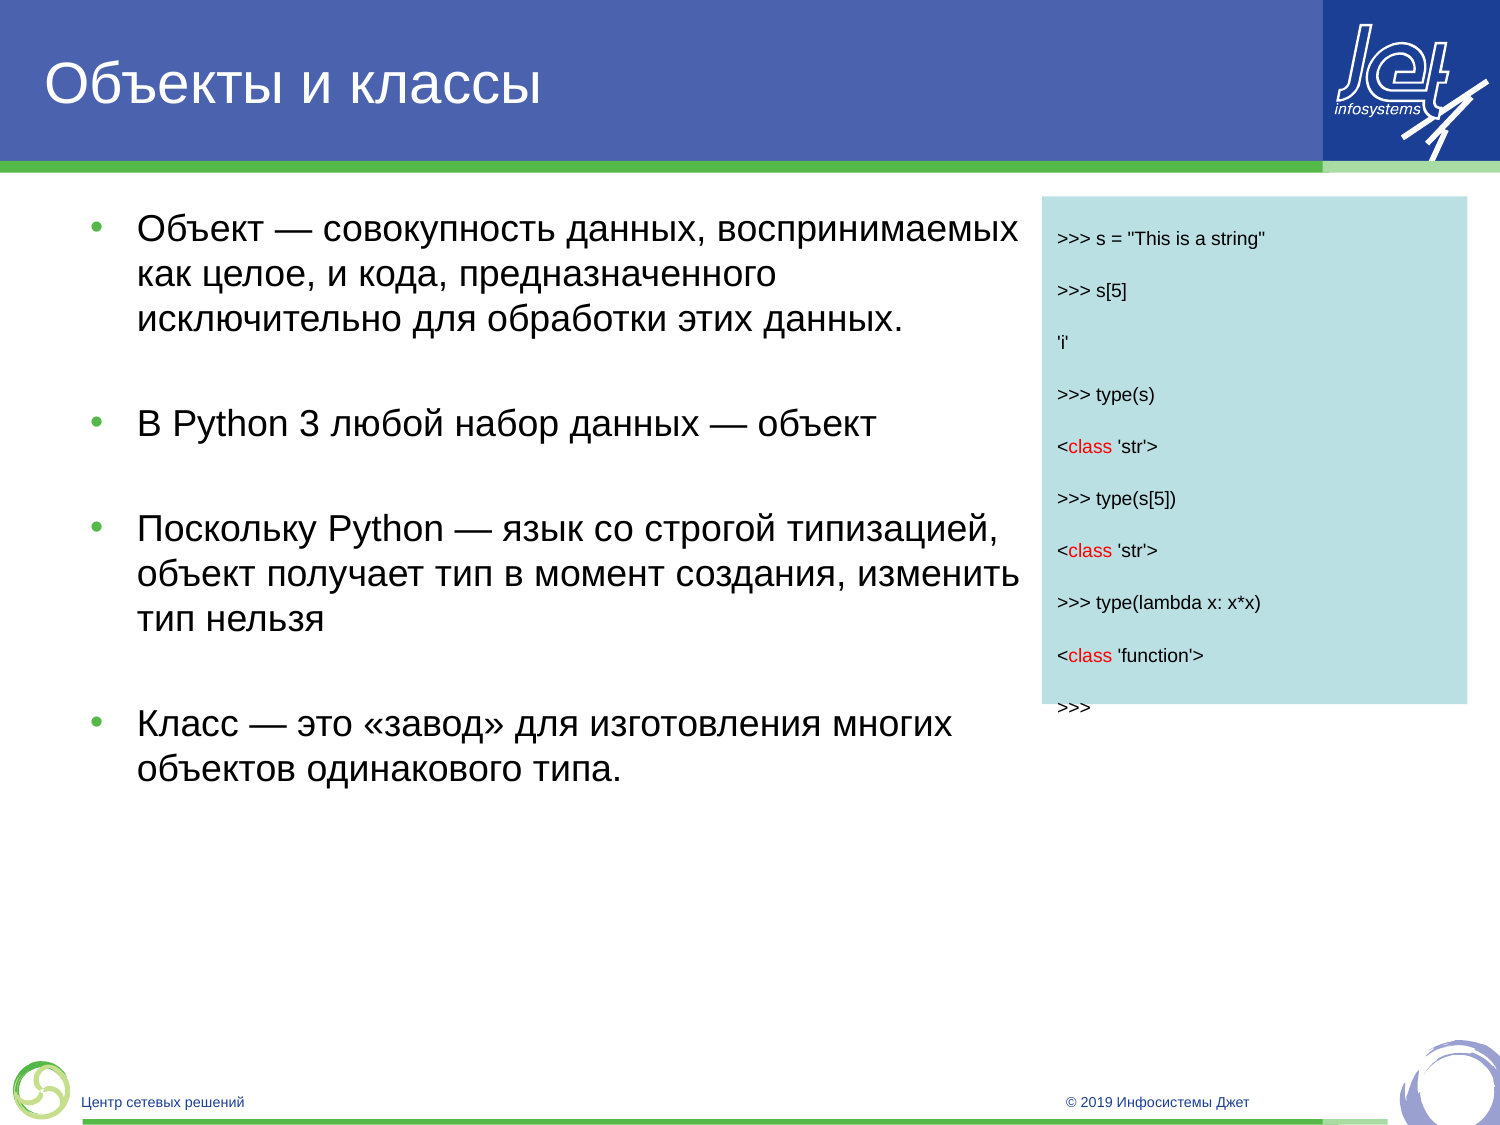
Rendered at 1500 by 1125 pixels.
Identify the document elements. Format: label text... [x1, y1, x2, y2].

list Объект — совокупность данных, воспринимаемых как целое, и кода, предназначенного исключительно для обработки этих данных. В Python 3 любой набор данных — объект Поскольку Python — язык со строгой типизацией, объект получает тип в момент создания, изменить тип нельзя Класс — это «завод» для изготовления многих объектов одинакового типа. [75, 196, 1046, 882]
title Объекты и классы [29, 21, 1294, 140]
text_box >>> s = "This is a string" >>> s[5] 'i' >>> type(s) <class 'str'> >>> type(s[5]) <class 'str'> >>> type(lambda x: x*x) <class 'function'> >>> [1042, 196, 1468, 705]
